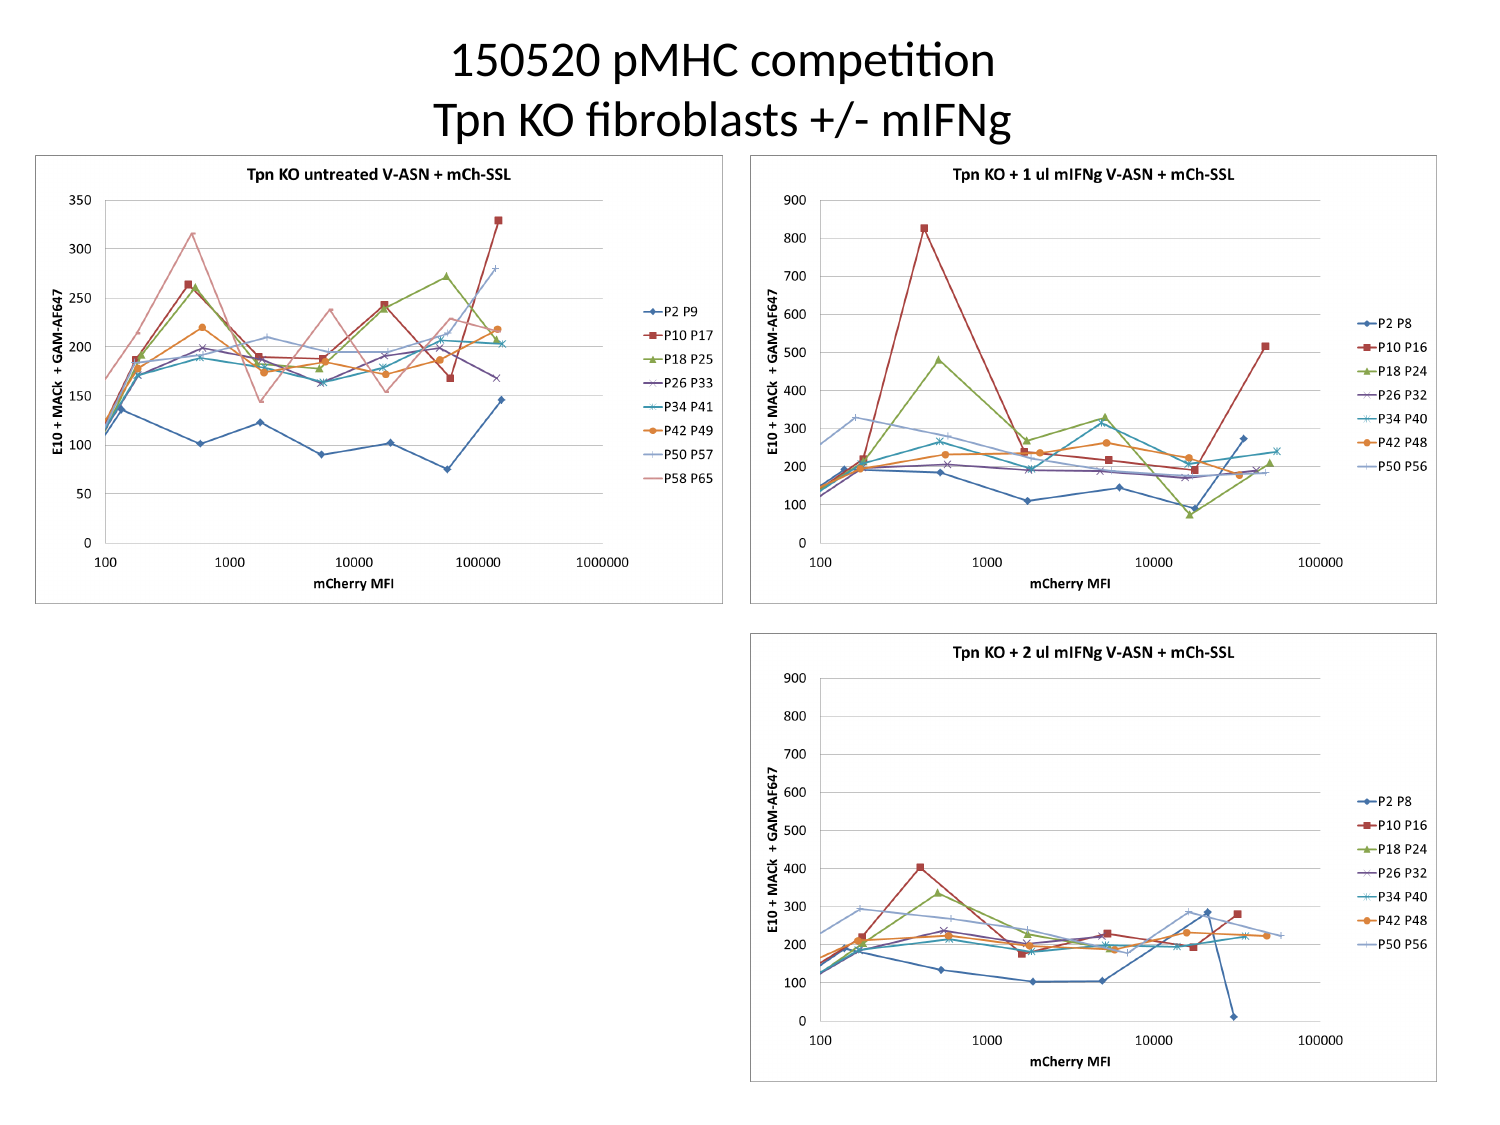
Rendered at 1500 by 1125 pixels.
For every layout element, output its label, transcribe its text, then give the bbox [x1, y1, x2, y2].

picture [35, 155, 723, 604]
picture [749, 155, 1437, 604]
picture [749, 633, 1437, 1082]
text_box 150520 pMHC competition Tpn KO fibroblasts +/- mIFNg [418, 19, 1027, 154]
